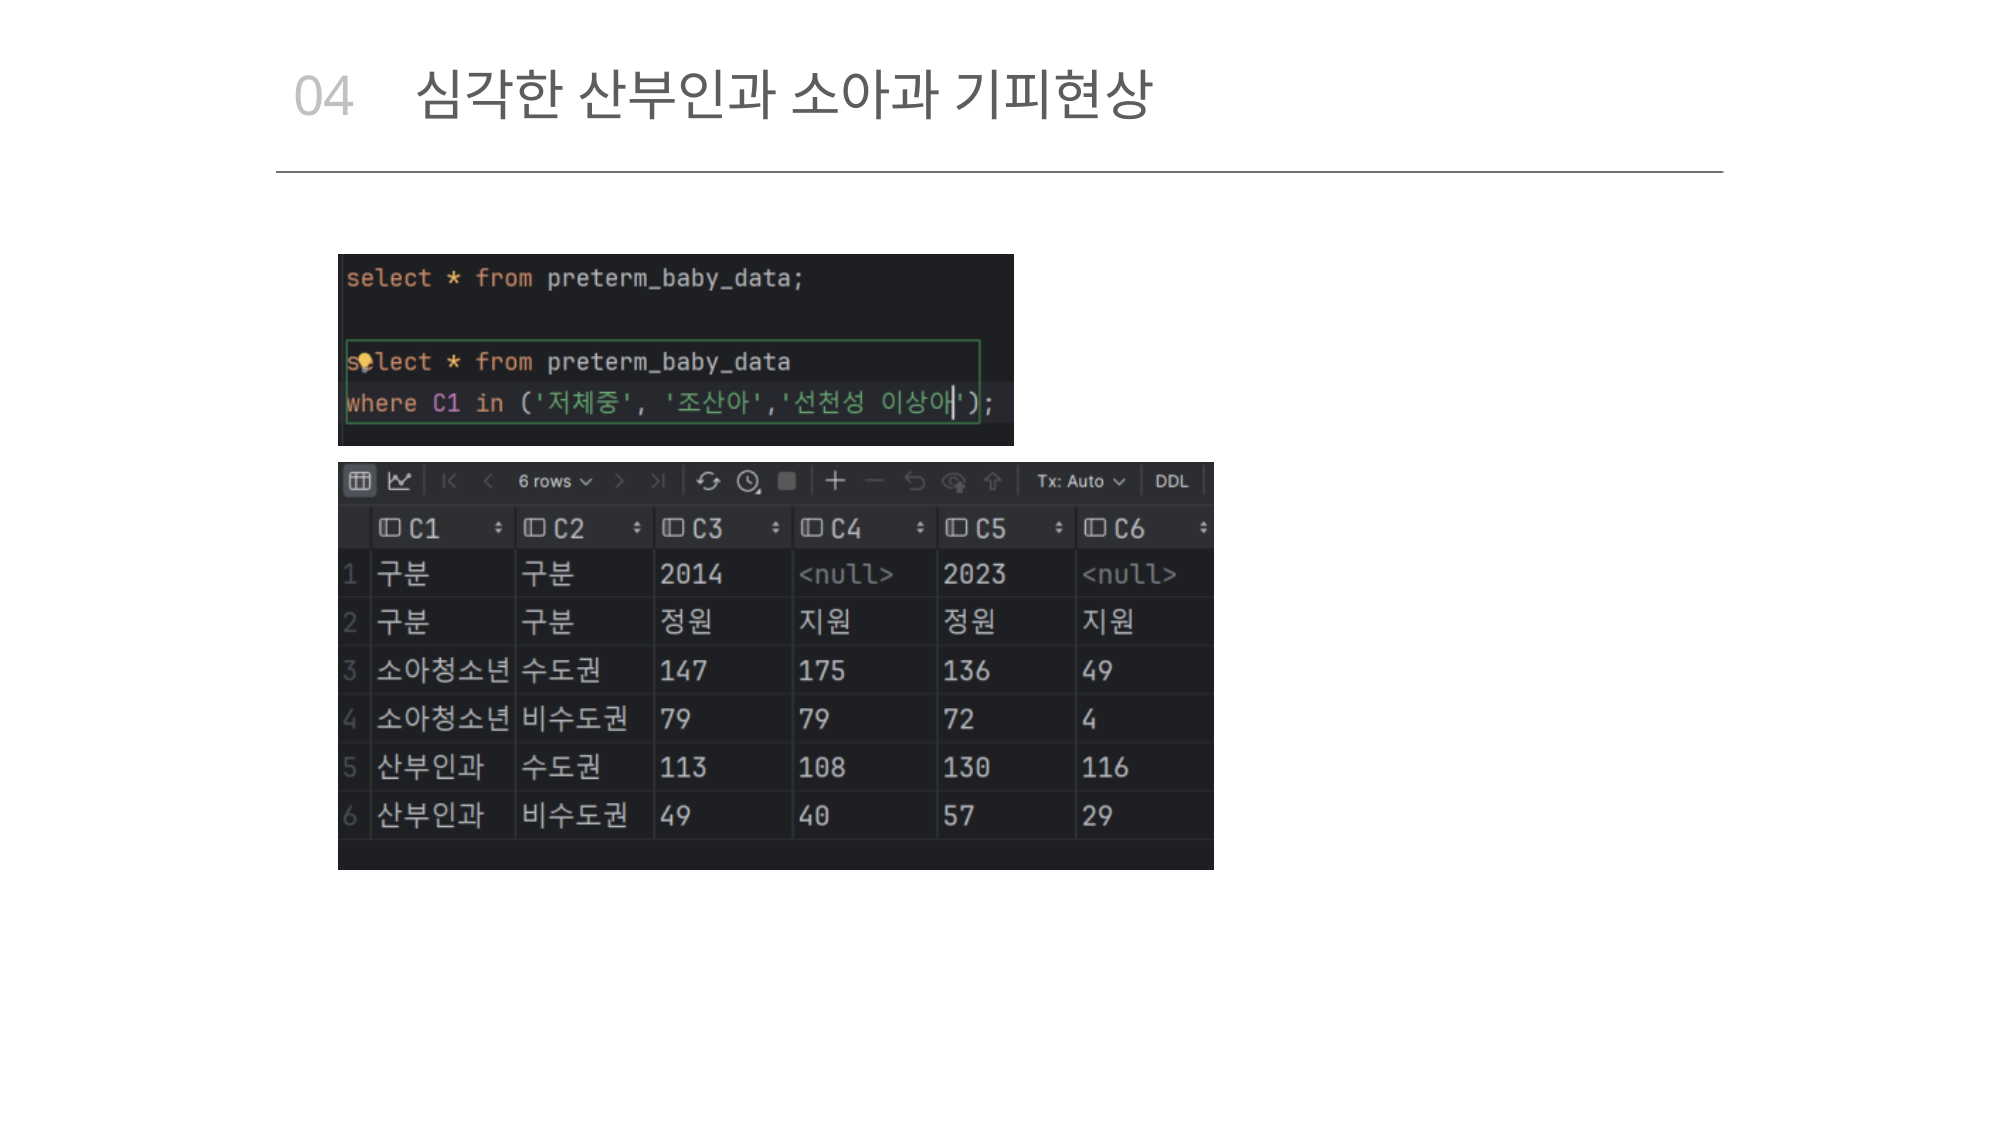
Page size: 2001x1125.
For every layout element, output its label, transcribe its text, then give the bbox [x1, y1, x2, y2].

text_box 심각한 산부인과 소아과 기피현상 [426, 53, 1537, 134]
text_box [338, 462, 1214, 870]
text_box 04 [279, 53, 426, 134]
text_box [338, 253, 1014, 446]
